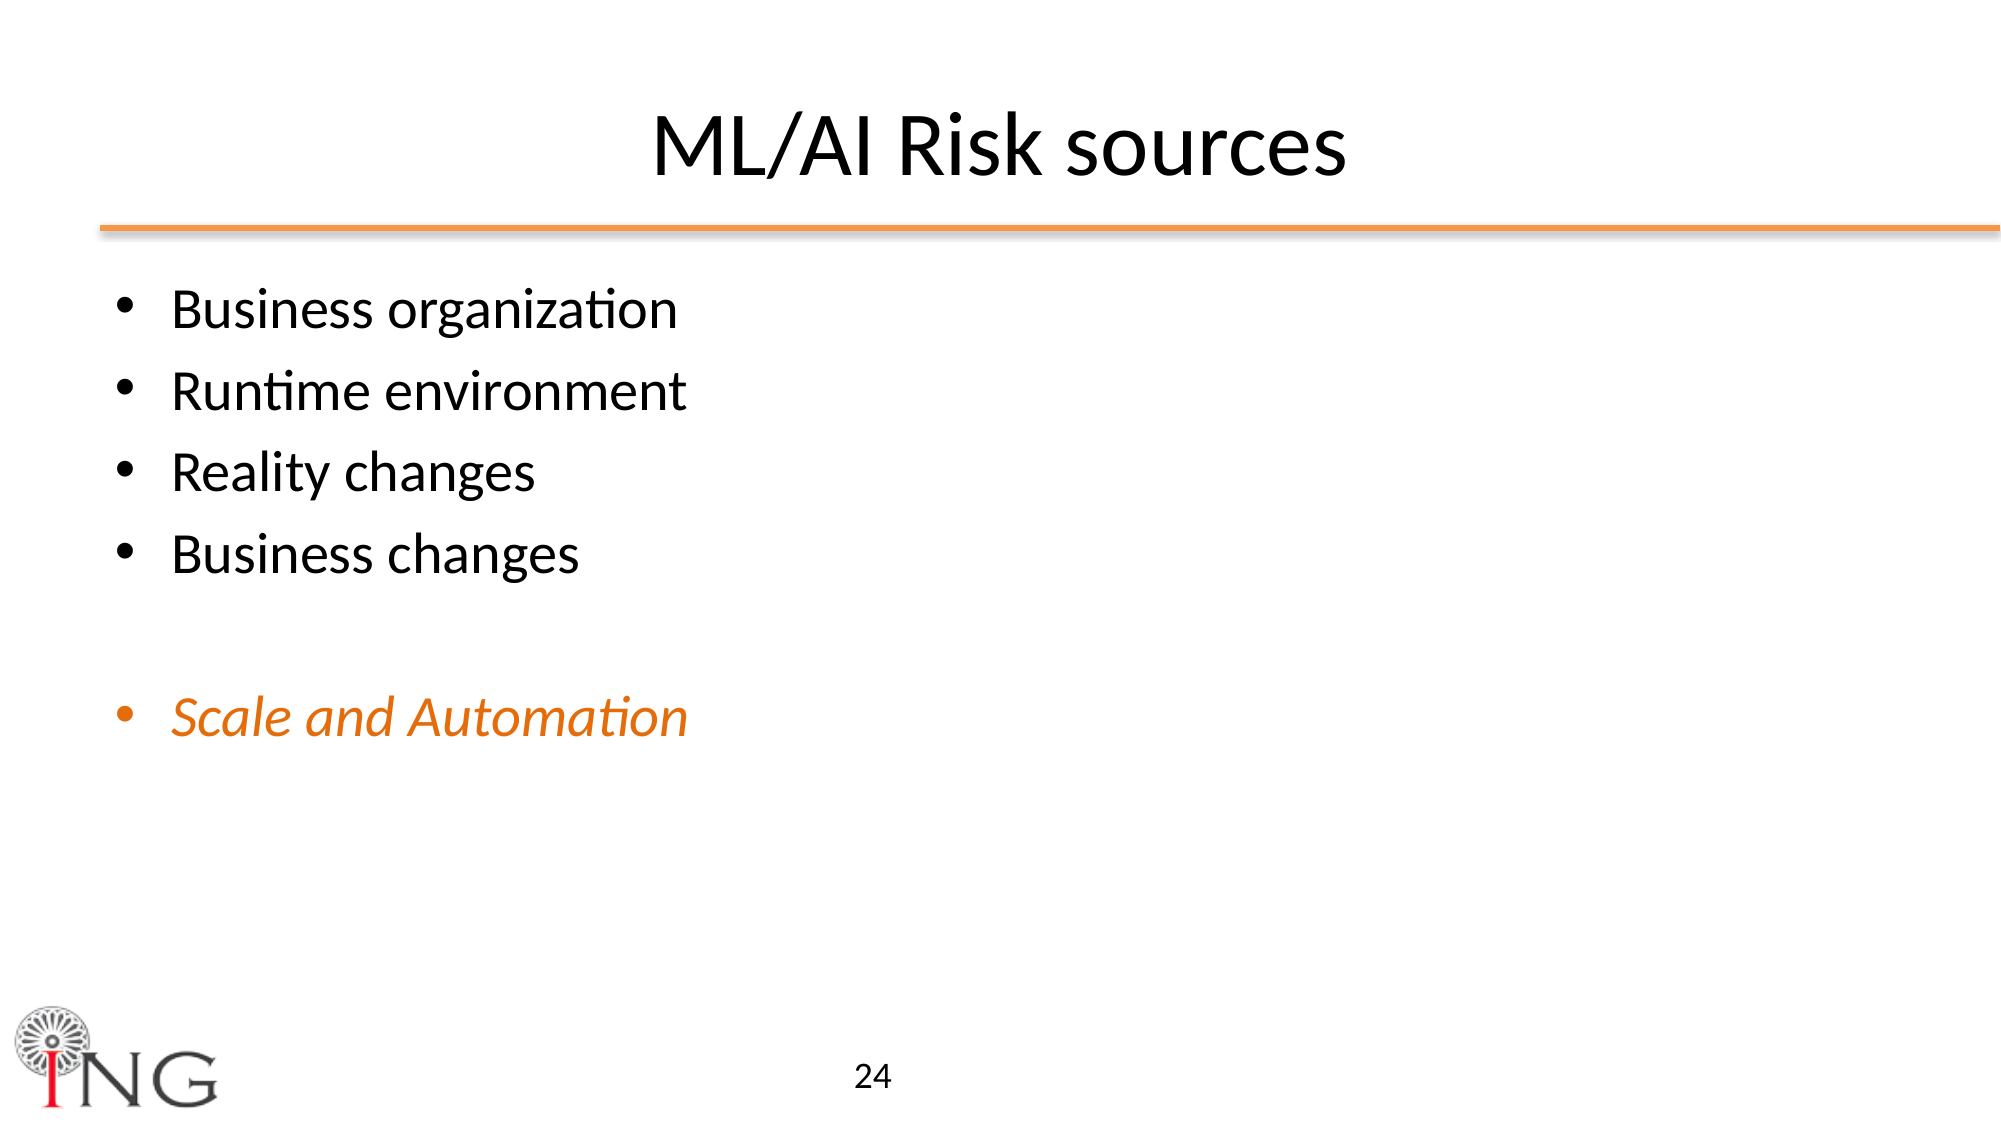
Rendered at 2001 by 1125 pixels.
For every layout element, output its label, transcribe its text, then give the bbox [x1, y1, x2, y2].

list Business organization Runtime environment Reality changes Business changes Scale and Automation [99, 262, 1900, 1005]
title ML/AI Risk sources [99, 45, 1900, 233]
picture [0, 987, 244, 1125]
slide_number 24 [839, 1043, 1900, 1104]
